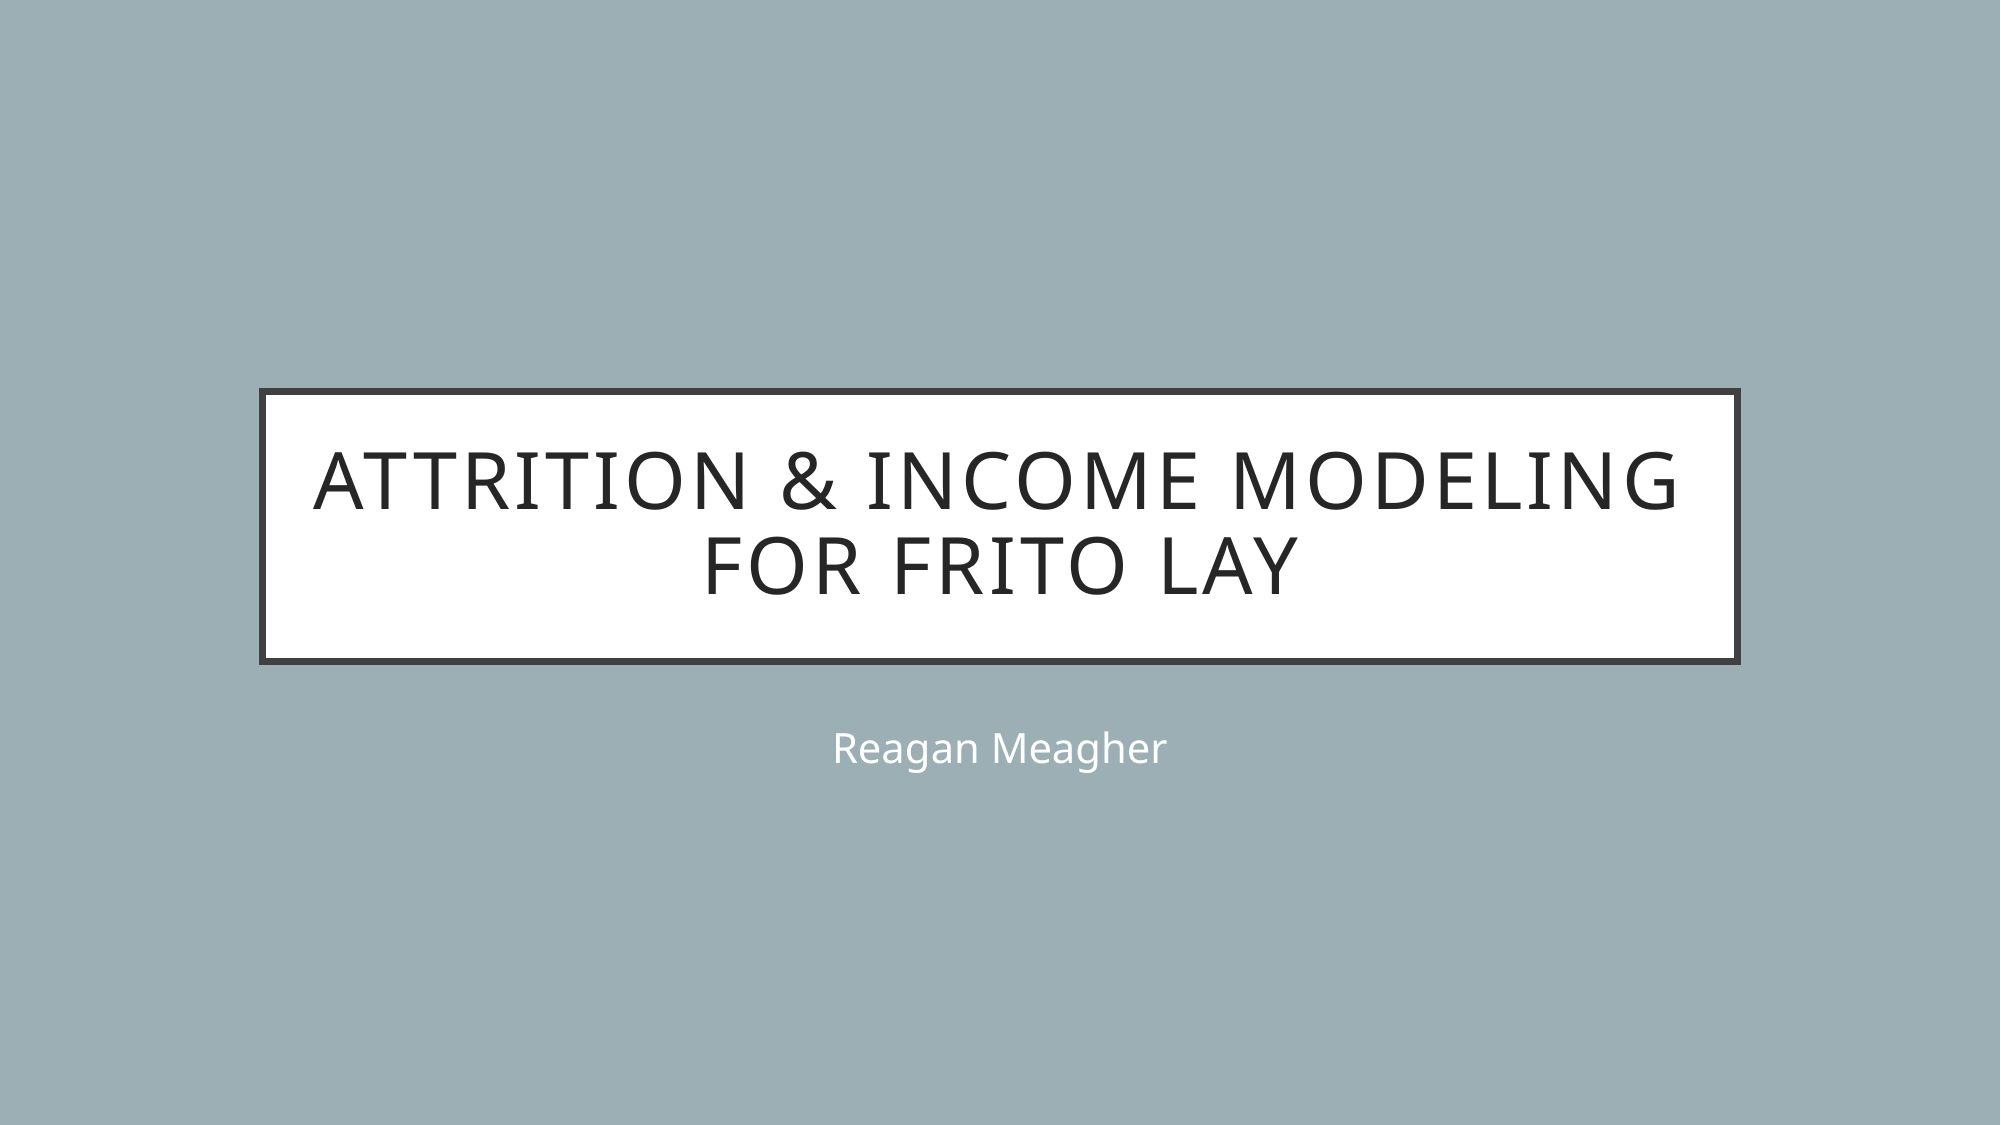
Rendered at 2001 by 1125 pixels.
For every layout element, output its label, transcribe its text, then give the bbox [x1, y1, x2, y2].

subtitle Reagan Meagher [442, 713, 1558, 918]
title Attrition & Income modeling For Frito Lay [259, 388, 1741, 665]
